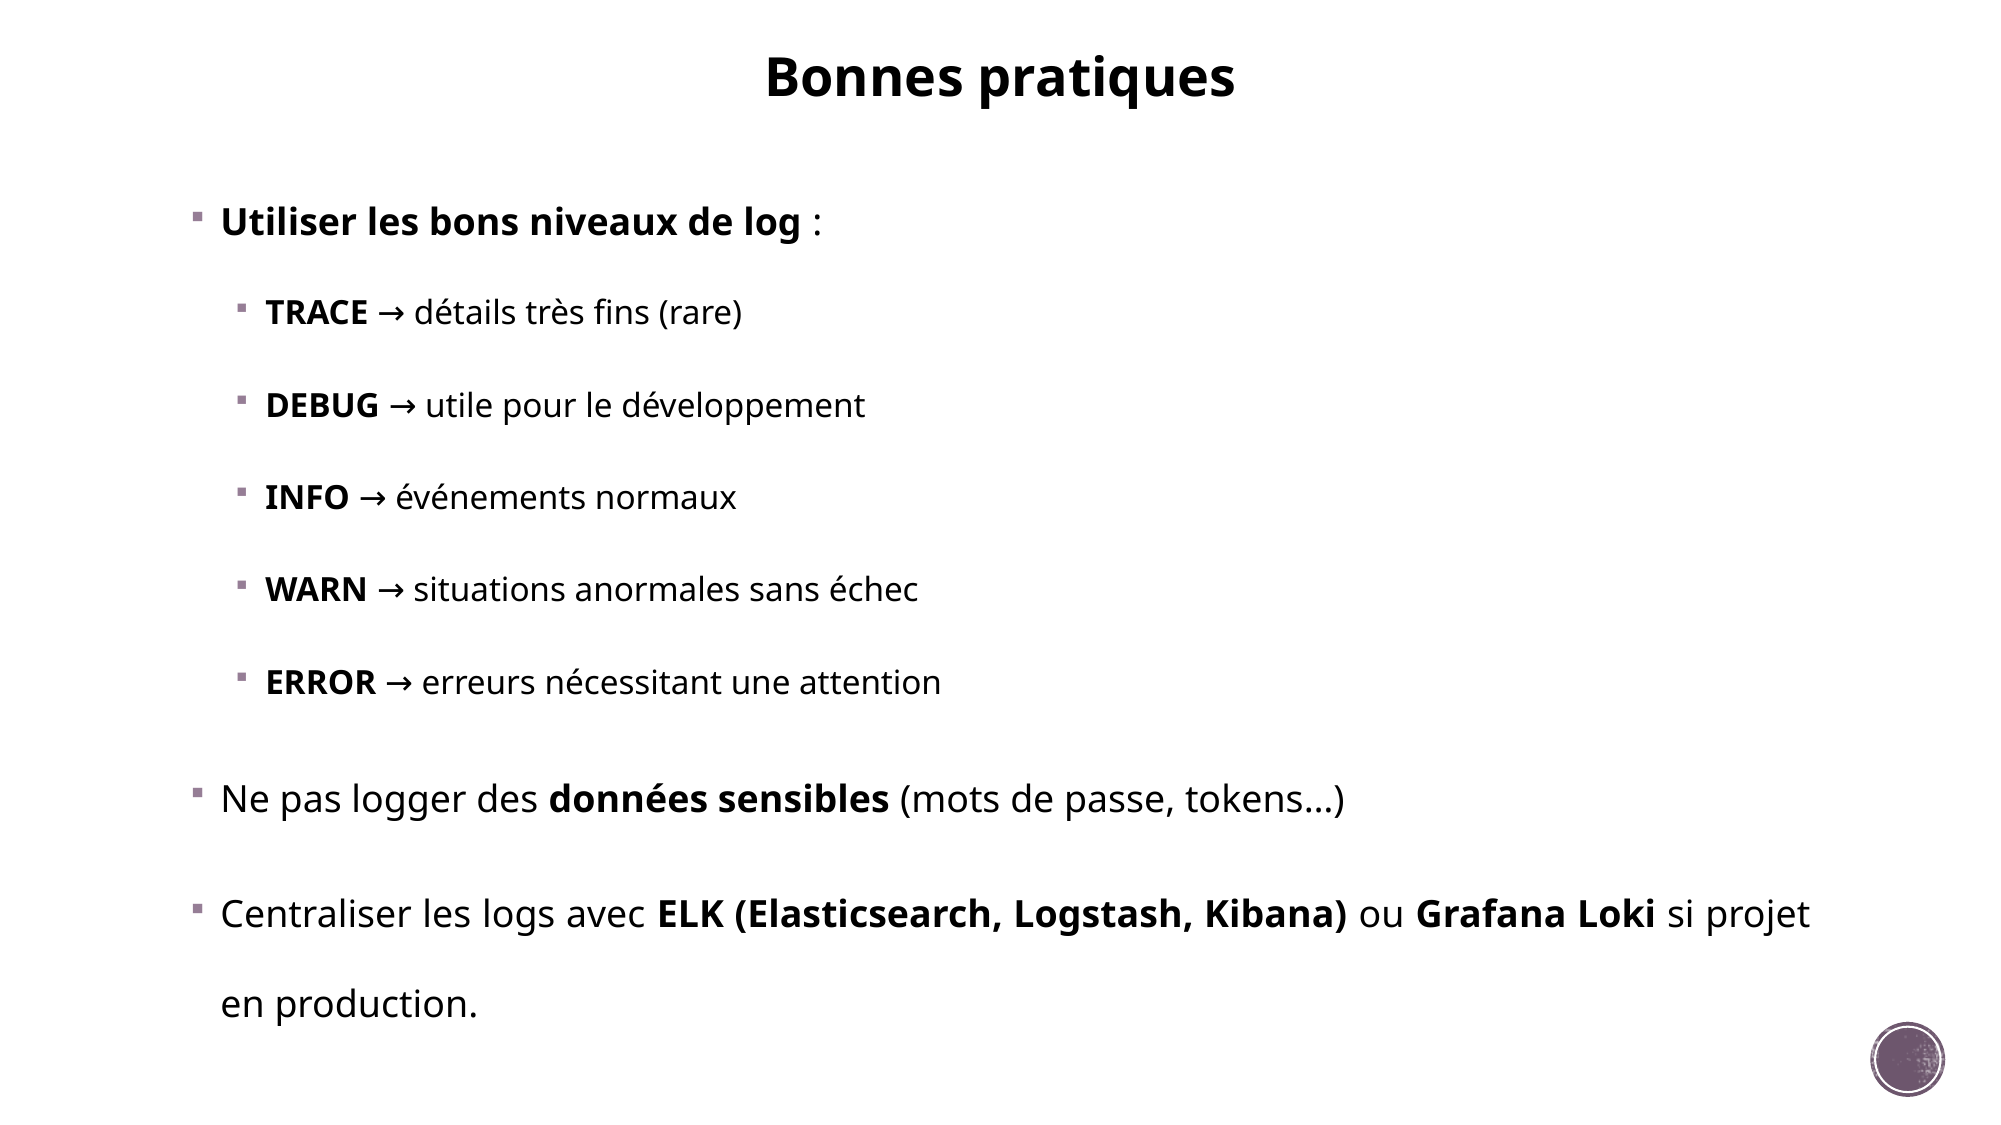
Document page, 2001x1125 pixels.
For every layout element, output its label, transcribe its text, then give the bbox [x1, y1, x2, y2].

title Bonnes pratiques [175, 42, 1826, 117]
list Utiliser les bons niveaux de log : TRACE → détails très fins (rare) DEBUG → utile pour le développement INFO → événements normaux WARN → situations anormales sans échec ERROR → erreurs nécessitant une attention Ne pas logger des données sensibles (mots de passe, tokens…) Centraliser les logs avec ELK (Elasticsearch, Logstash, Kibana) ou Grafana Loki si projet en production. [175, 145, 1826, 811]
